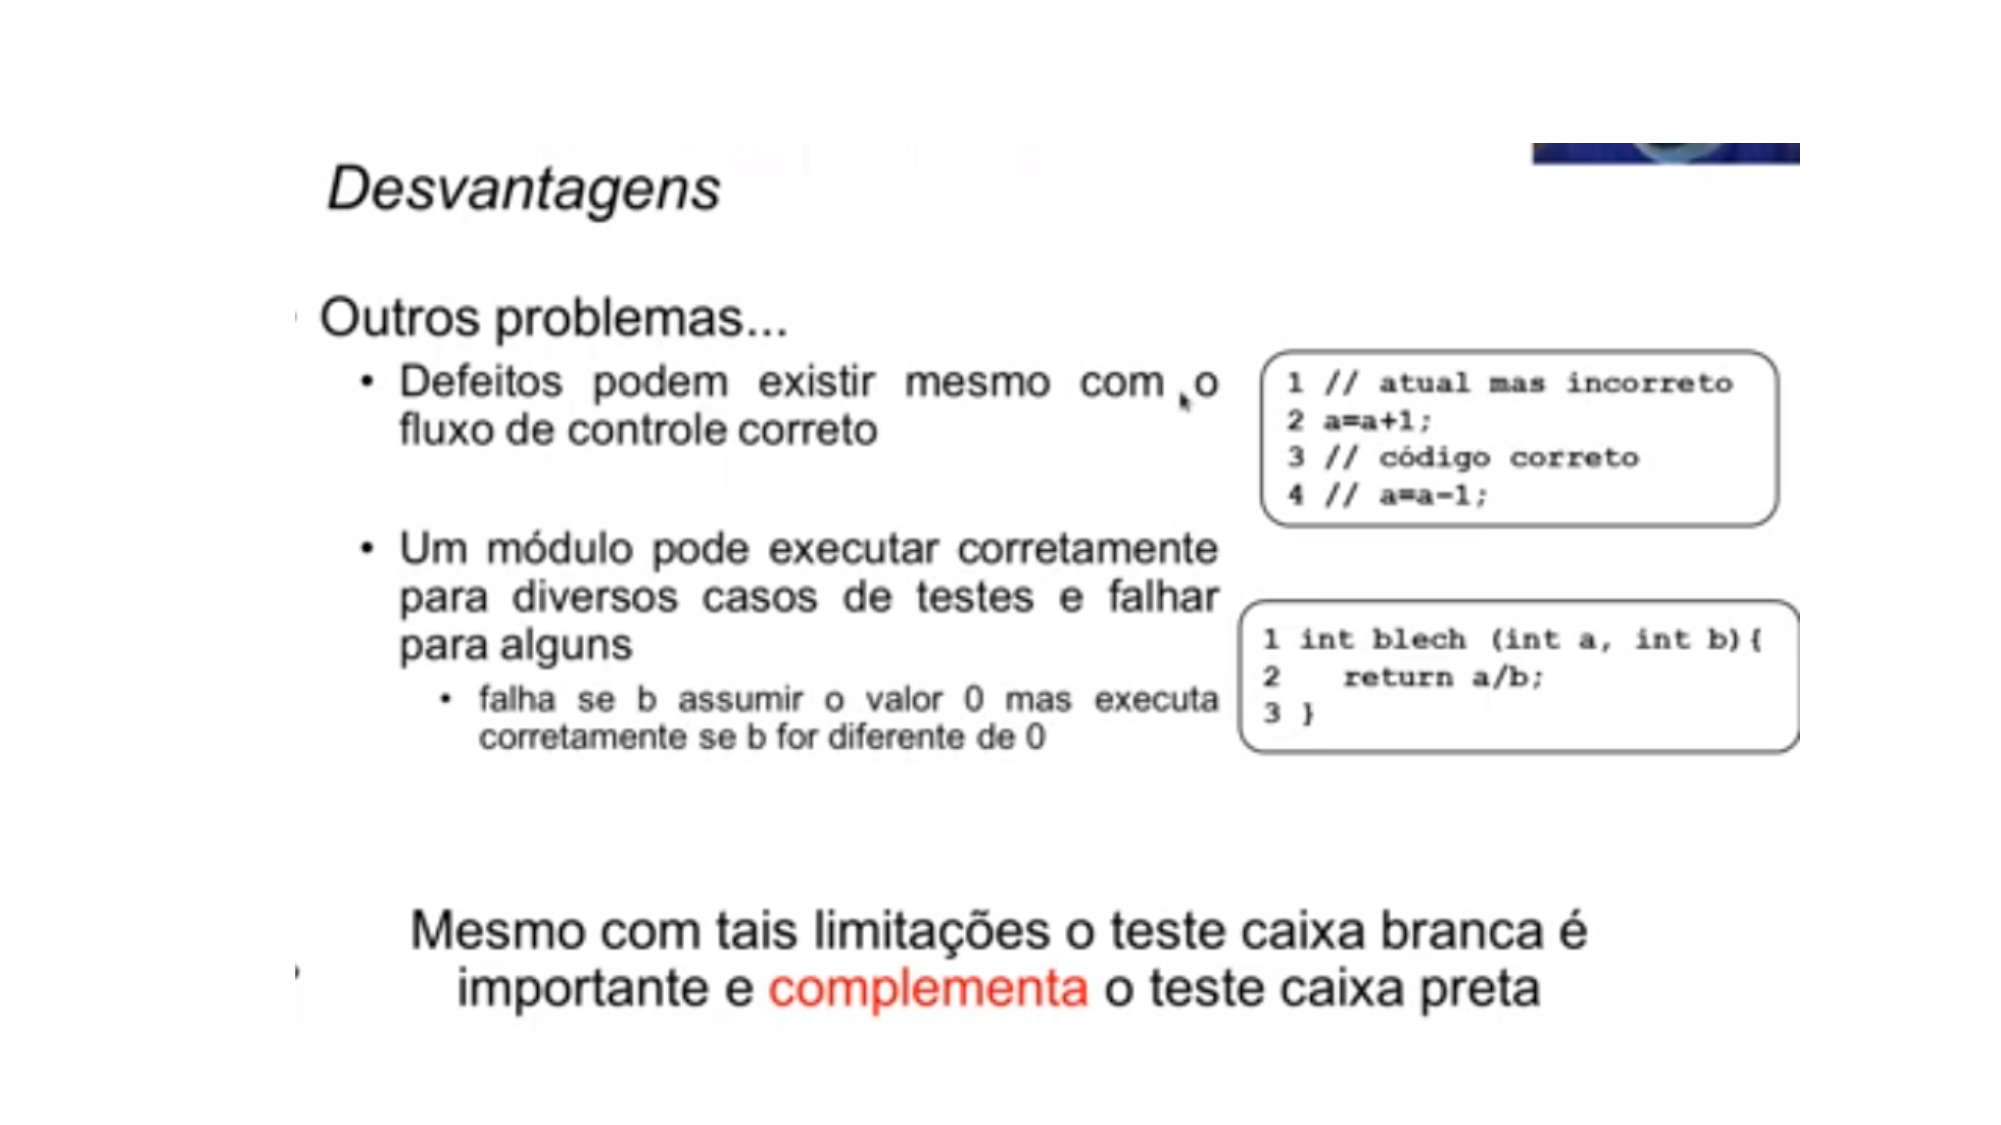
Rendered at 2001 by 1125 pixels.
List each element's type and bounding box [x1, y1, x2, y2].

picture [295, 143, 1800, 1035]
